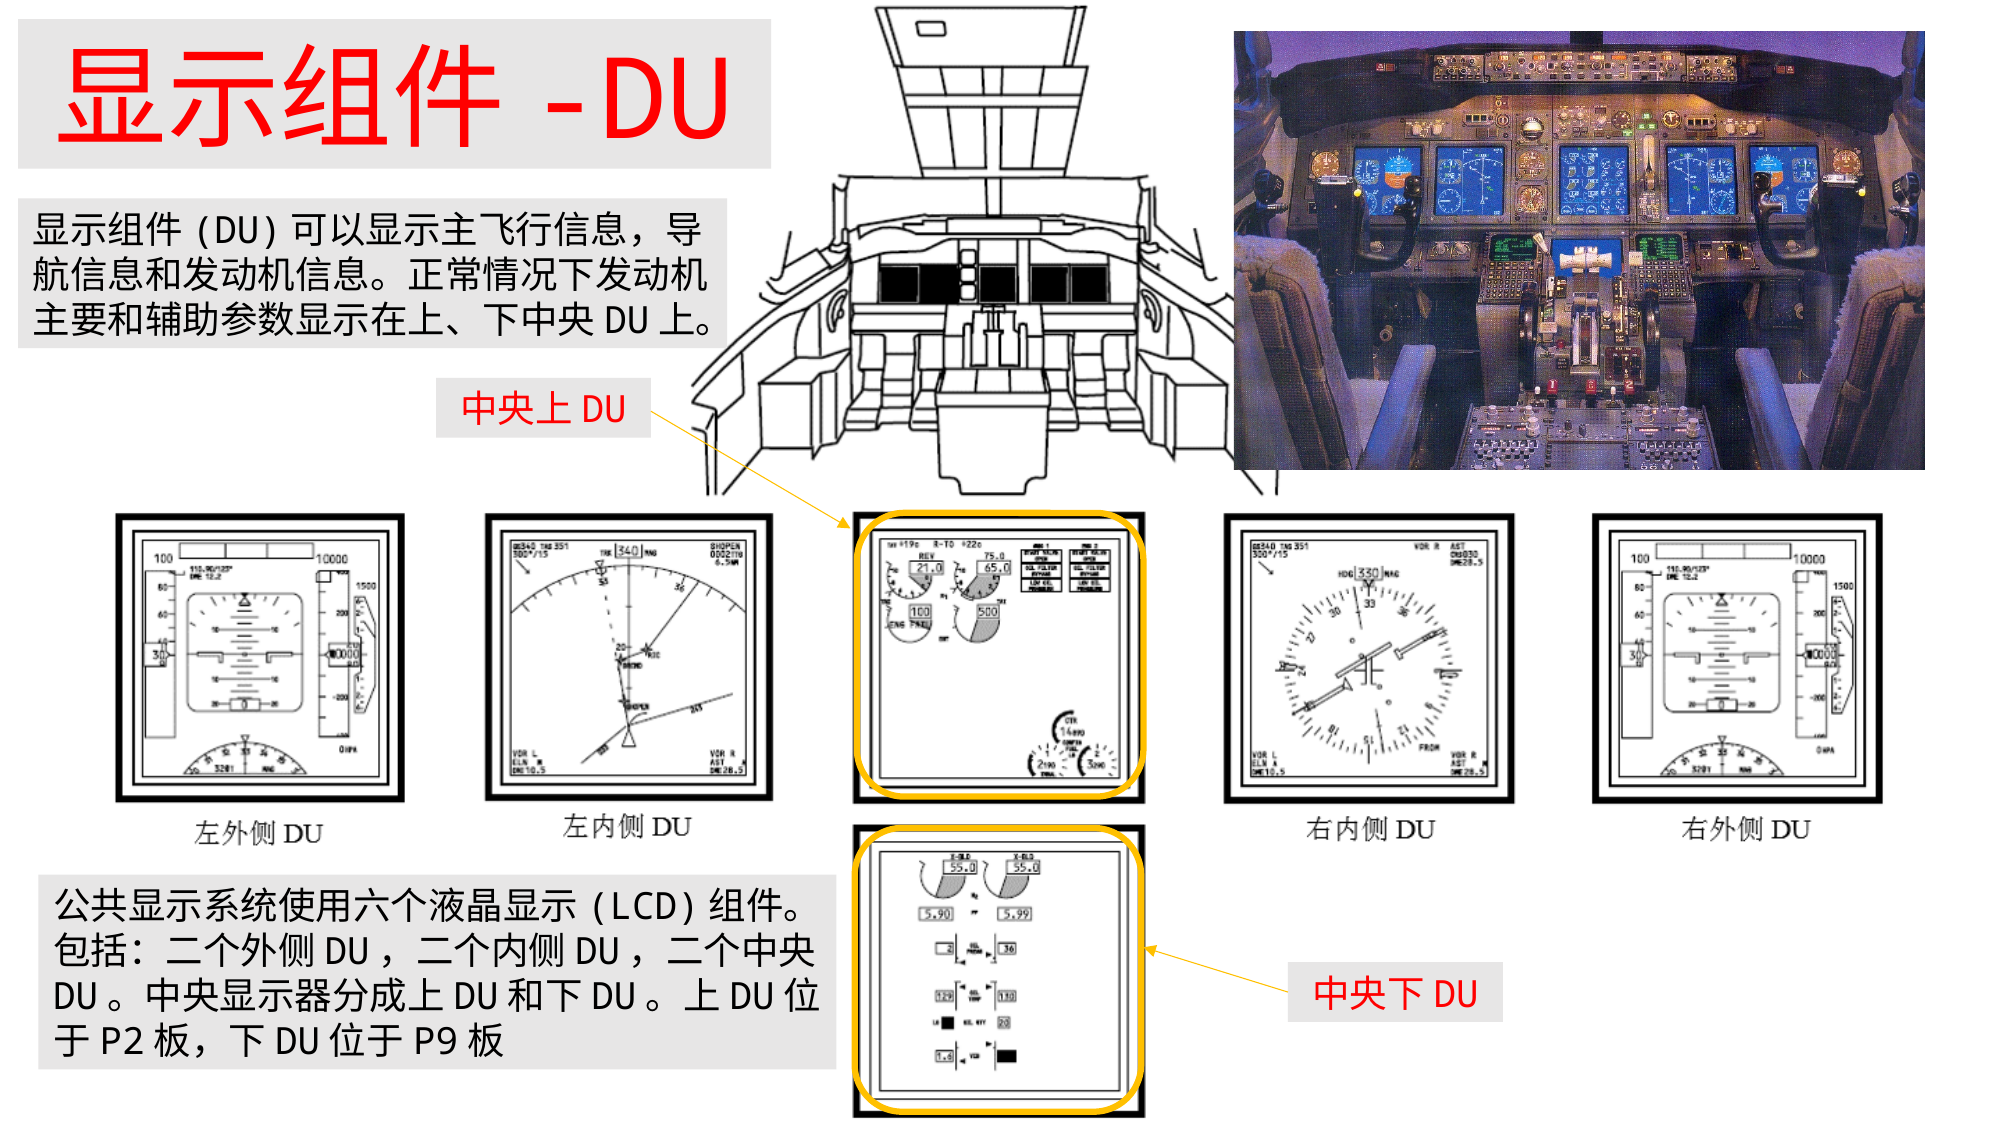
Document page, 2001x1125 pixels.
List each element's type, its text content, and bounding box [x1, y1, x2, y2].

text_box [1143, 947, 1288, 993]
text_box 显示组件(DU)可以显示主飞行信息，导航信息和发动机信息。正常情况下发动机主要和辅助参数显示在上、下中央DU上。 [18, 198, 106, 349]
text_box 公共显示系统使用六个液晶显示(LCD)组件。包括：二个外侧DU，二个内侧DU，二个中央DU。中央显示器分成上DU和下DU。上DU位于P2板，下DU位于P9板 [38, 874, 106, 1070]
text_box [650, 411, 851, 529]
picture [106, 0, 1925, 1125]
text_box 显示组件-DU [18, 19, 106, 169]
